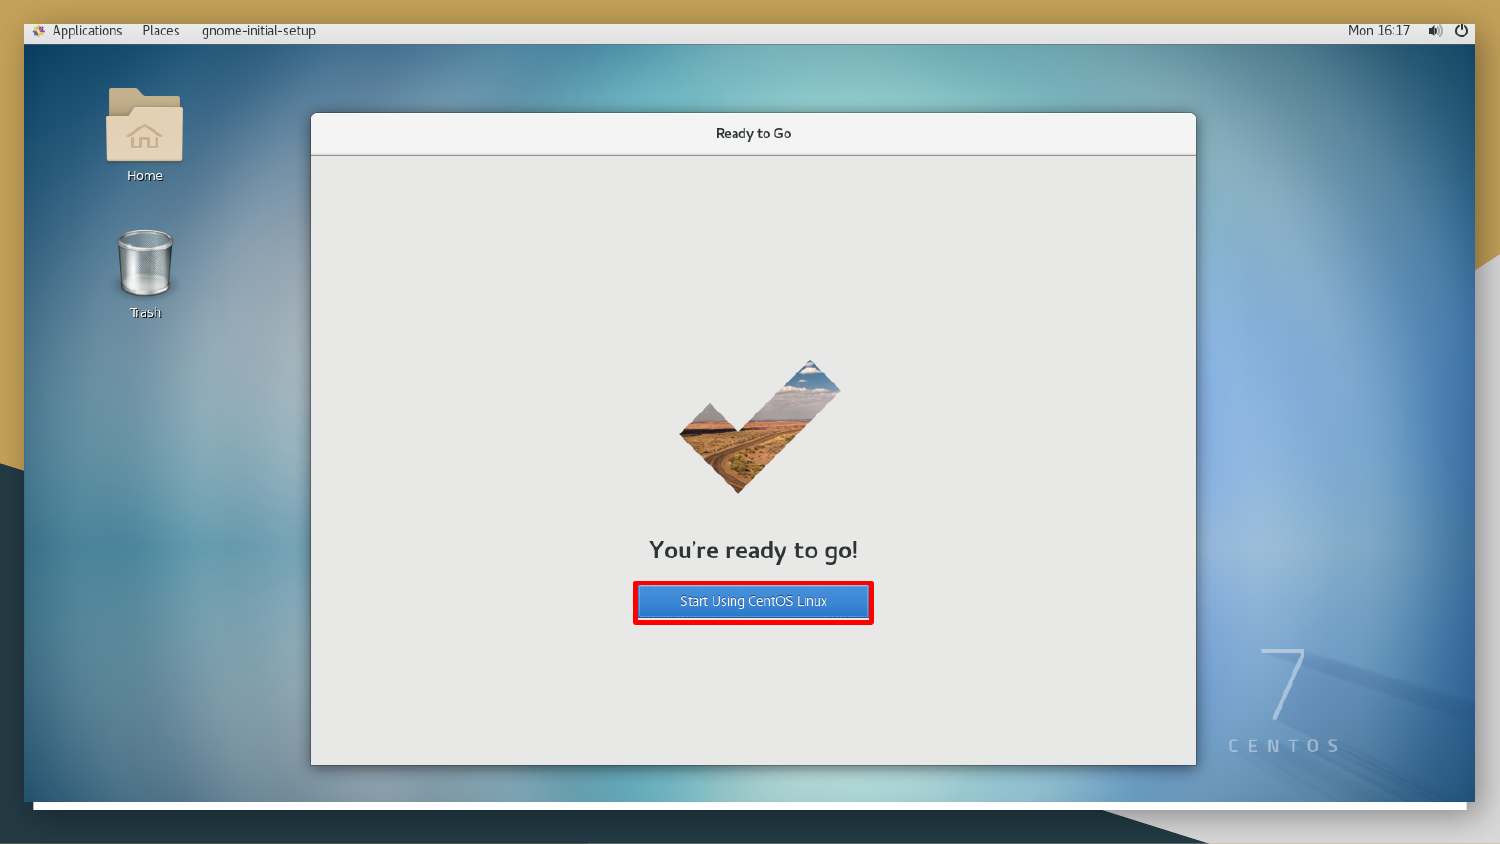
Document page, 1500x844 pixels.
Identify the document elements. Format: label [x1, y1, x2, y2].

picture [24, 24, 1476, 803]
